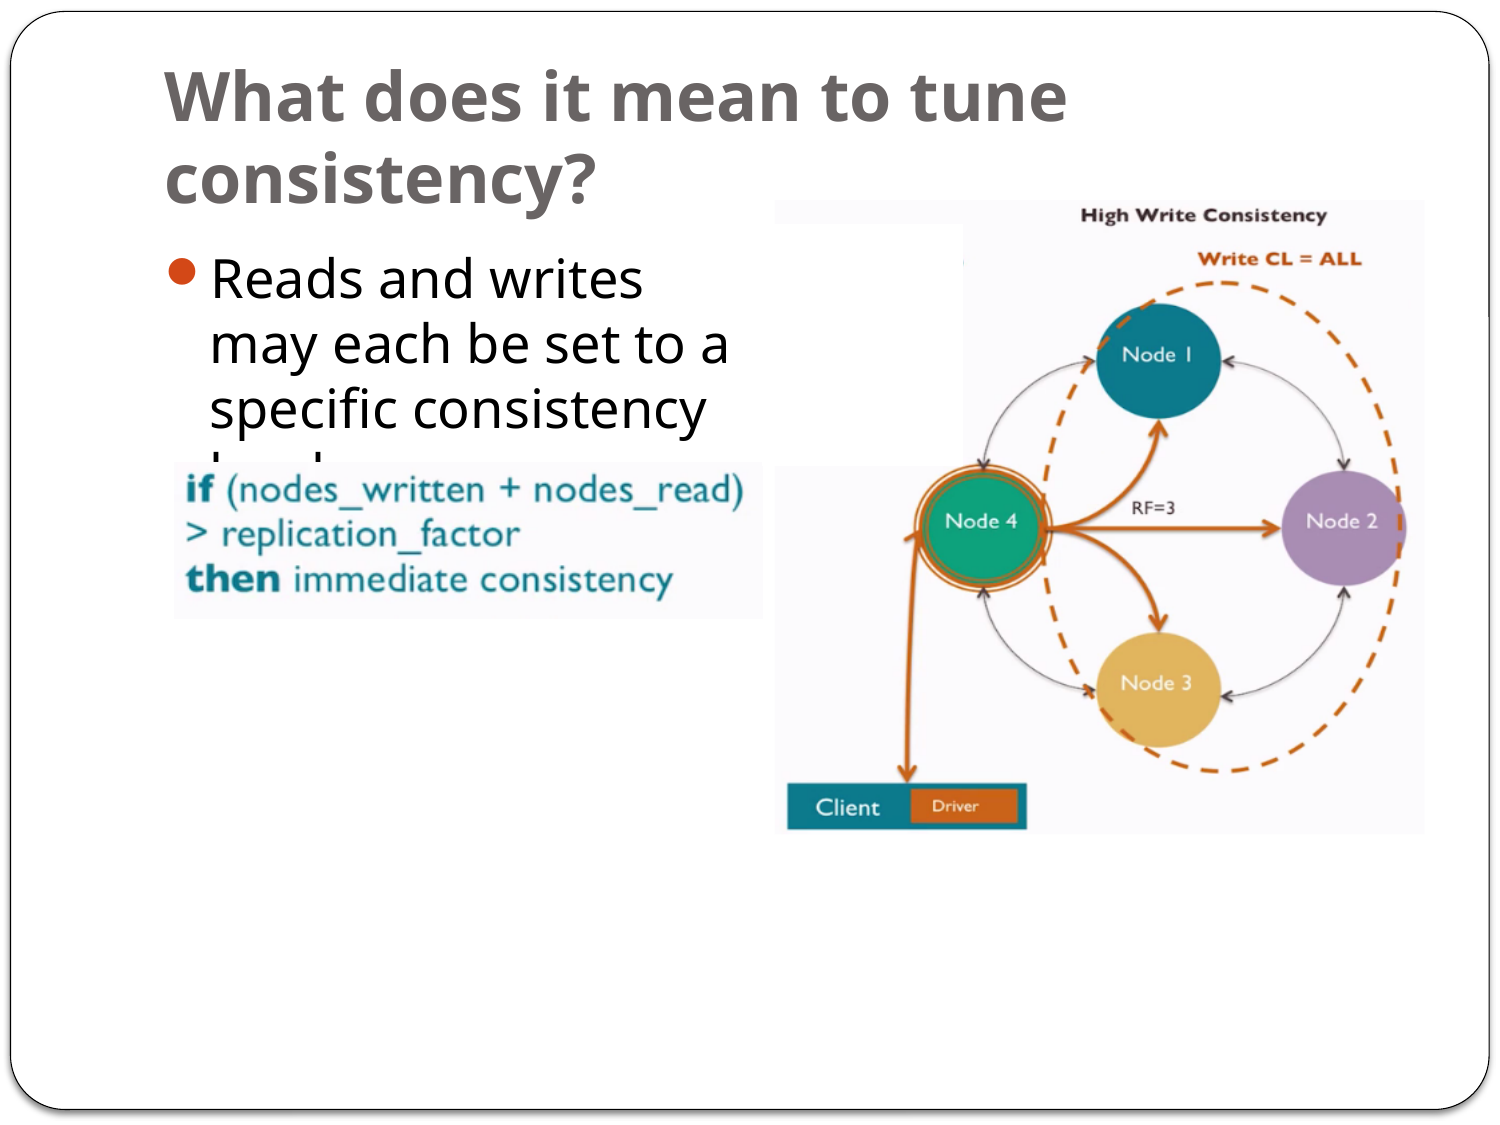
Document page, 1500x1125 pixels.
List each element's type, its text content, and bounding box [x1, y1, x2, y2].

title What does it mean to tune consistency? [150, 45, 1425, 233]
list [774, 199, 1425, 838]
picture [174, 224, 963, 619]
list Reads and writes may each be set to a specific consistency level [150, 237, 765, 988]
